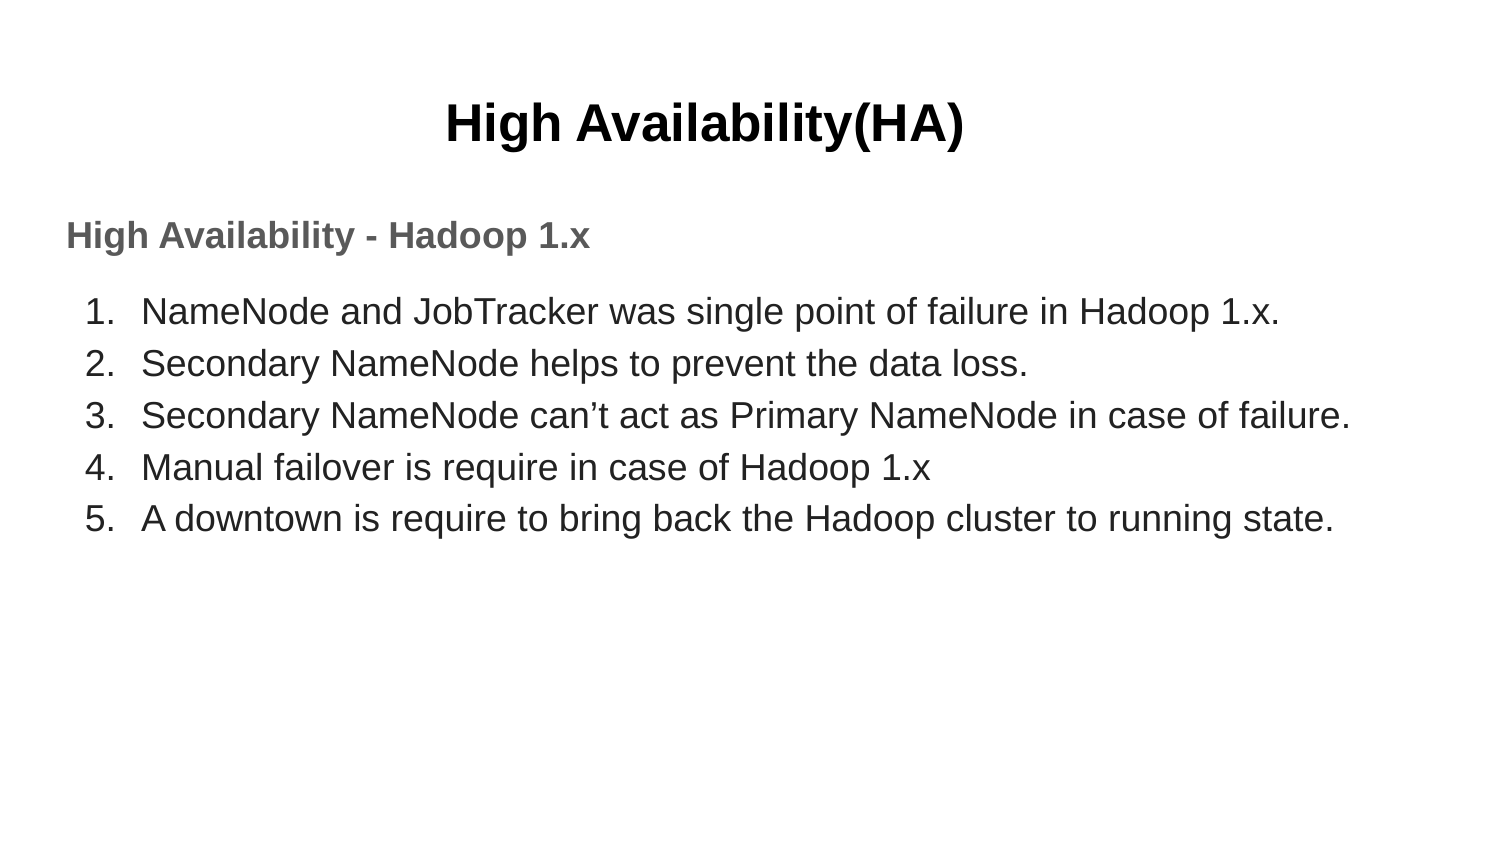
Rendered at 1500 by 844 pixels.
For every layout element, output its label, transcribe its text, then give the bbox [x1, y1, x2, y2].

list High Availability - Hadoop 1.x NameNode and JobTracker was single point of failure in Hadoop 1.x. Secondary NameNode helps to prevent the data loss. Secondary NameNode can’t act as Primary NameNode in case of failure. Manual failover is require in case of Hadoop 1.x A downtown is require to bring back the Hadoop cluster to running state. [51, 189, 1449, 750]
title High Availability(HA) [51, 72, 1449, 167]
